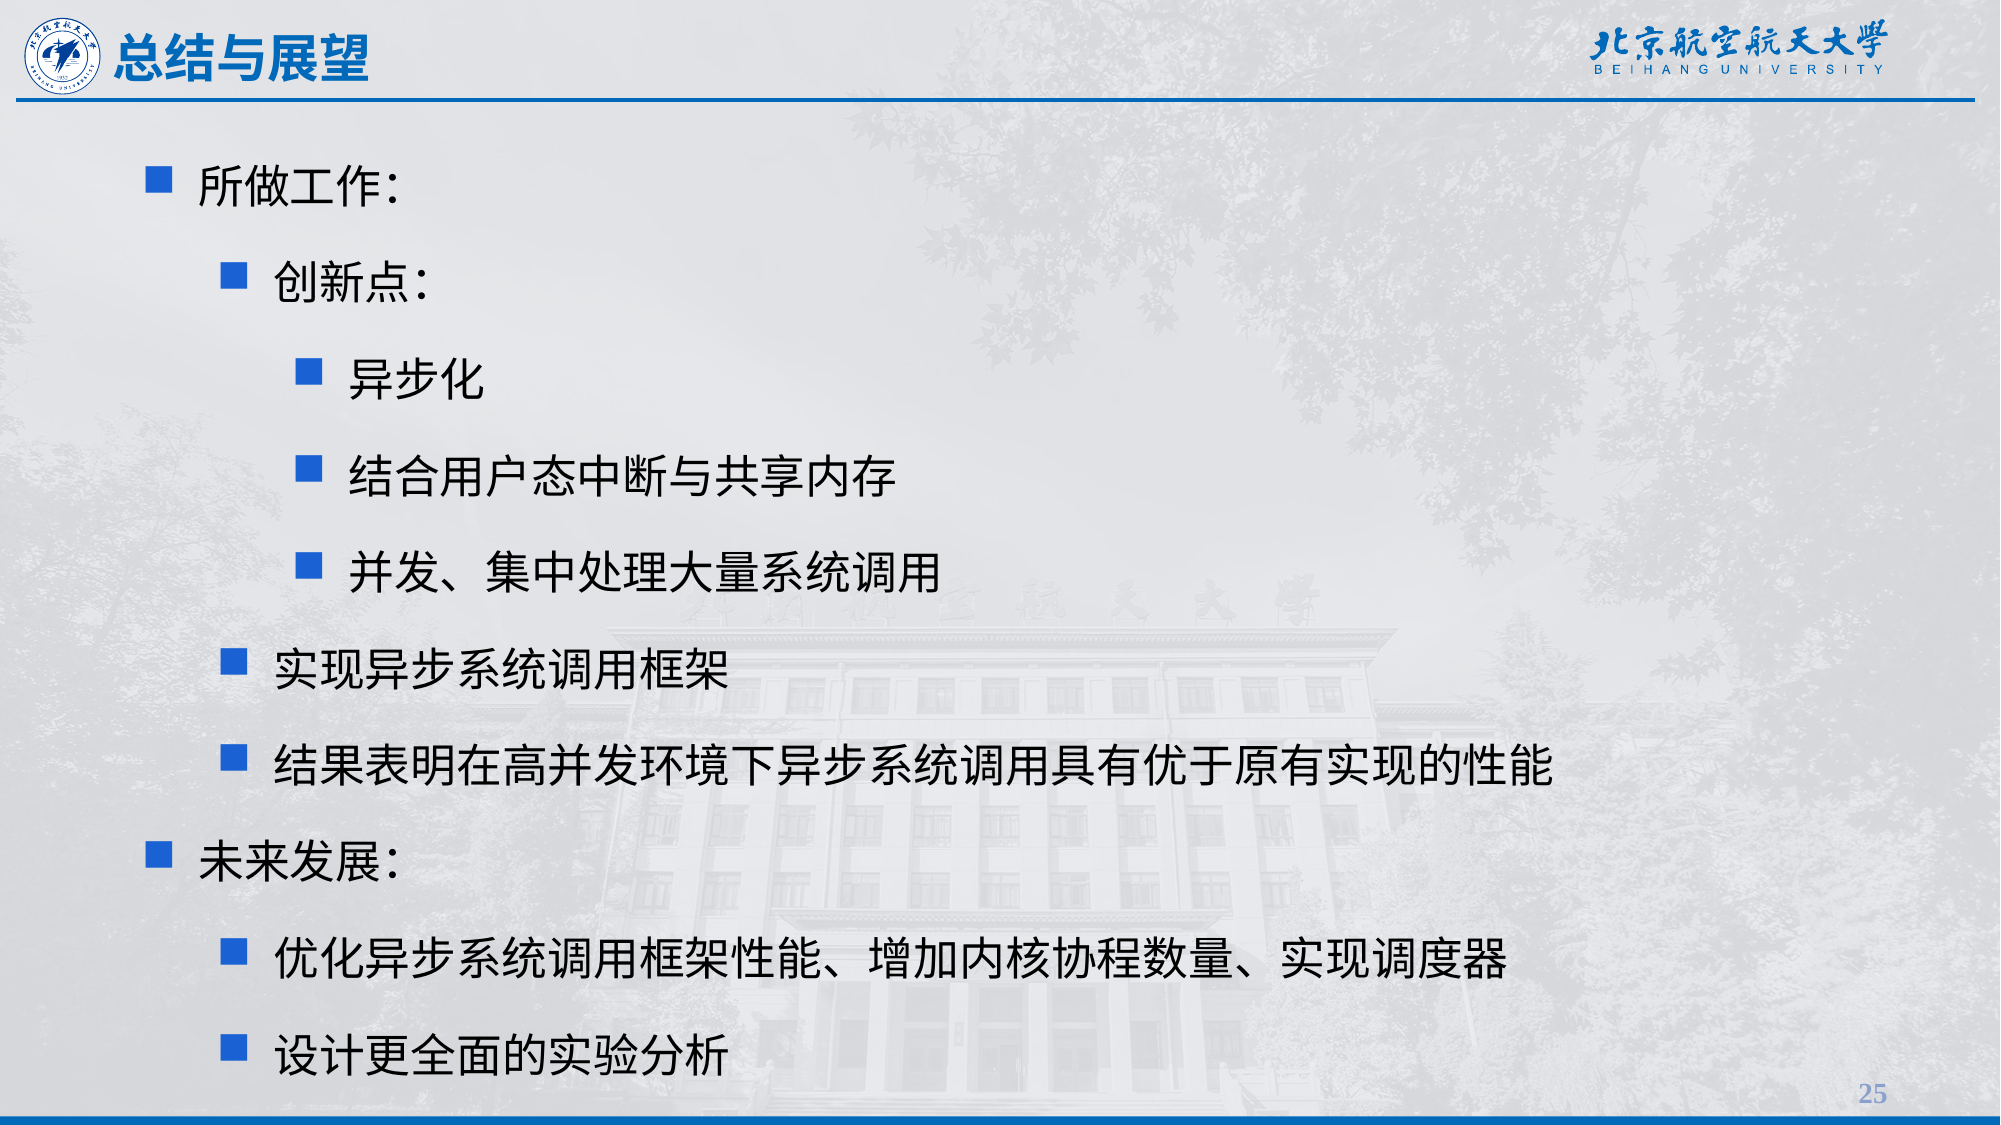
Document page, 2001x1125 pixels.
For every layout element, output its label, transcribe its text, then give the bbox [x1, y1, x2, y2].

slide_number 25 [1437, 1080, 1888, 1105]
list 总结与展望 [112, 25, 1177, 97]
text_box 所做工作： 创新点： 异步化 结合用户态中断与共享内存 并发、集中处理大量系统调用 实现异步系统调用框架 结果表明在高并发环境下异步系统调用具有优于原有实现的性能 未来发展： 优化异步系统调用框架性能、增加内核协程数量、实现调度器 设计更全面的实验分析 [127, 133, 1850, 1089]
